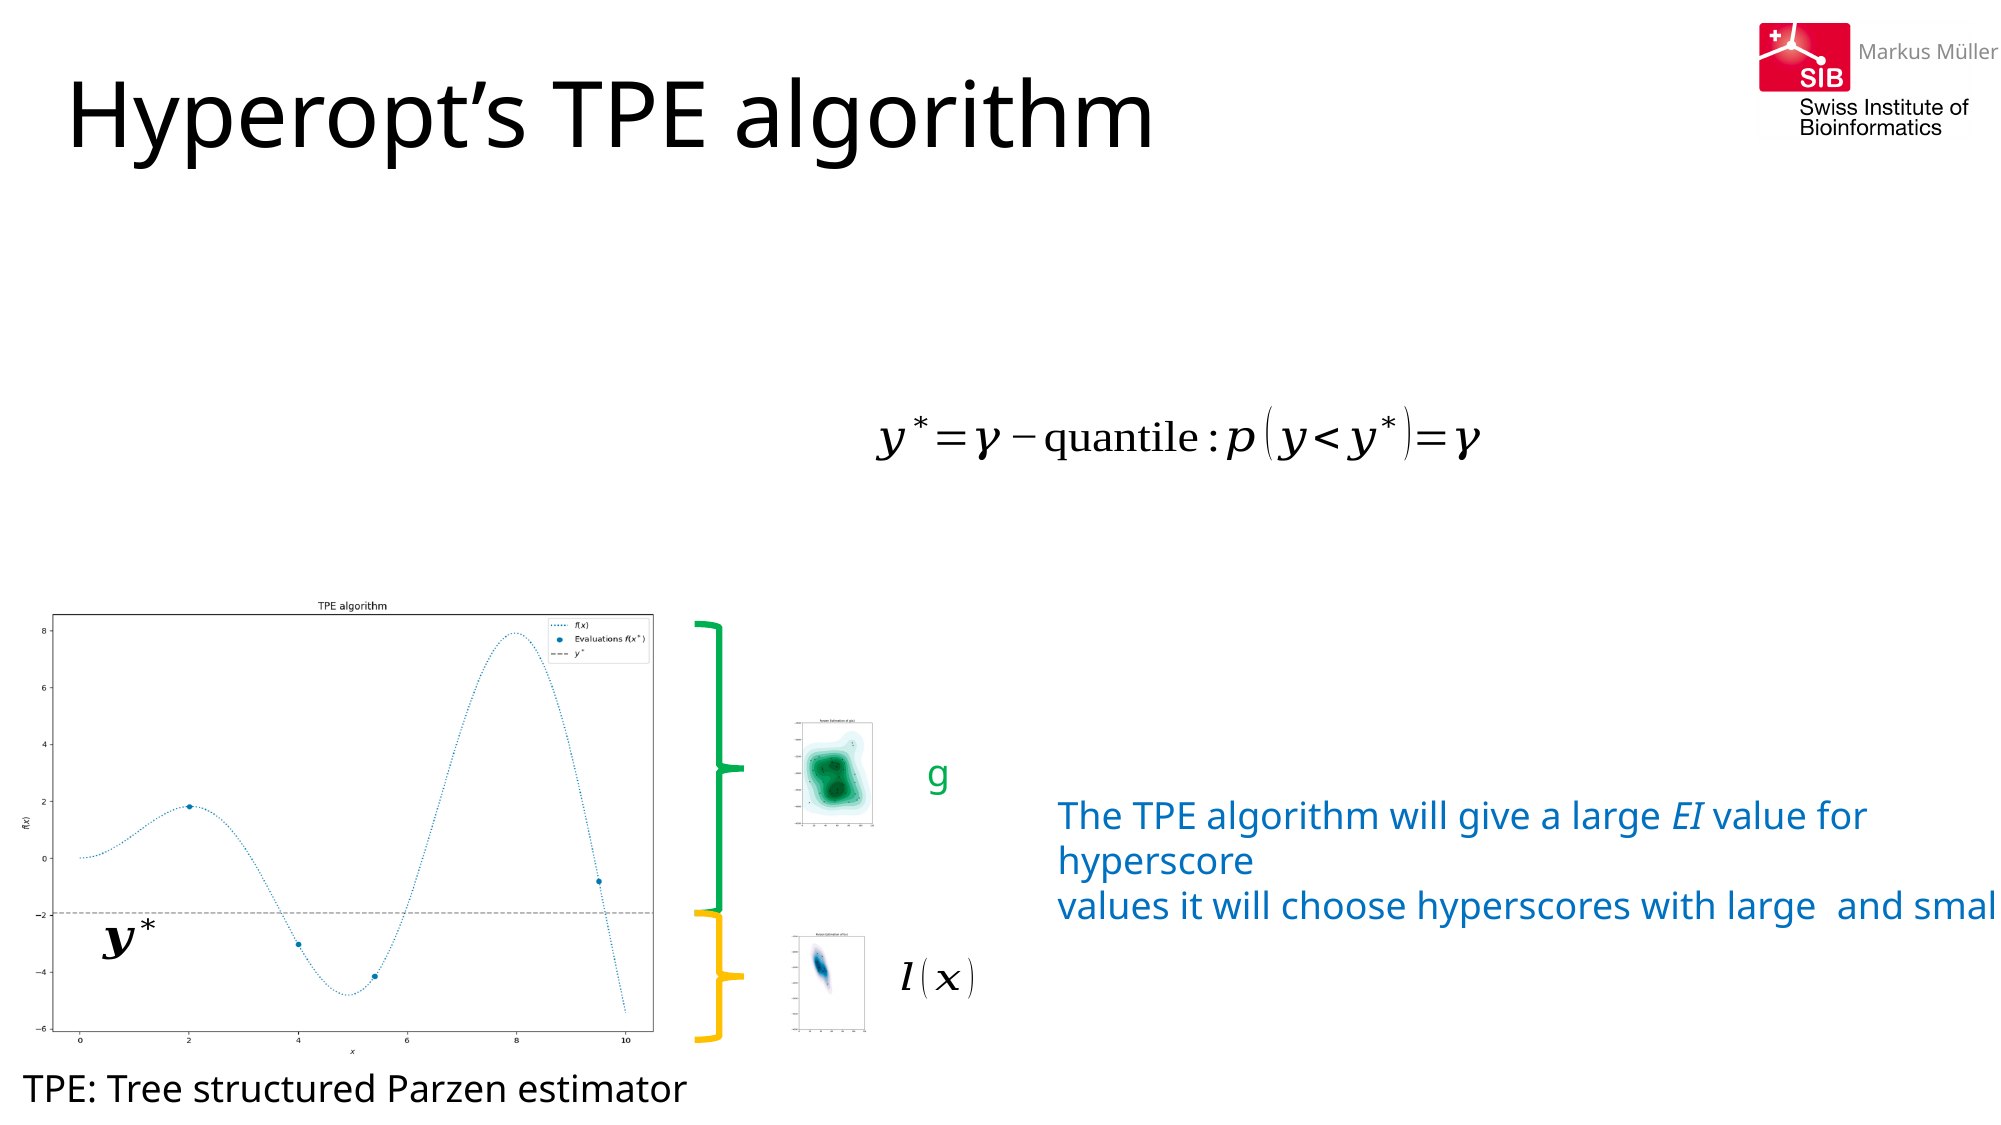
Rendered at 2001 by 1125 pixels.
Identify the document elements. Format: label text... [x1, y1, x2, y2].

title Hyperopt’s TPE algorithm [50, 9, 1776, 227]
picture [1757, 20, 1974, 142]
text_box TPE: Tree structured Parzen estimator [8, 1057, 703, 1118]
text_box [794, 716, 975, 827]
text_box Markus Müller [1974, 21, 2000, 81]
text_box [791, 930, 975, 1034]
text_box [15, 591, 661, 1061]
text_box [694, 622, 744, 913]
text_box [694, 912, 744, 1041]
